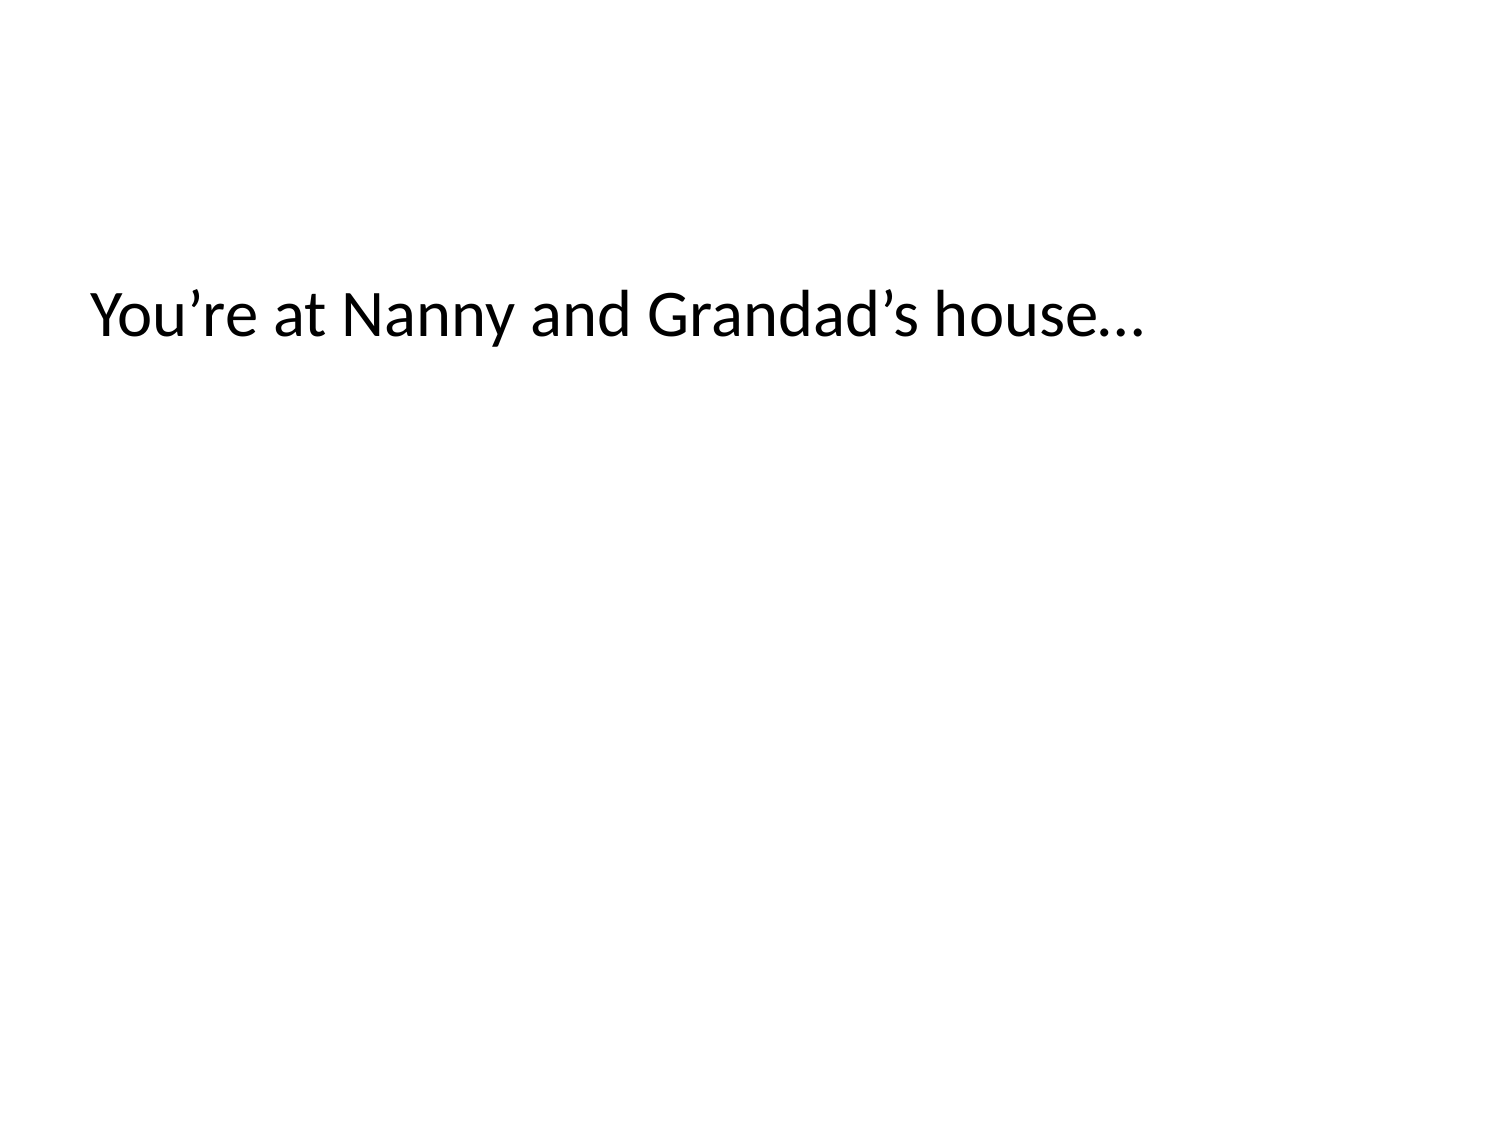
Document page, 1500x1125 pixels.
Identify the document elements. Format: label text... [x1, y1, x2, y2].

list You’re at Nanny and Grandad’s house… [75, 262, 1425, 1005]
